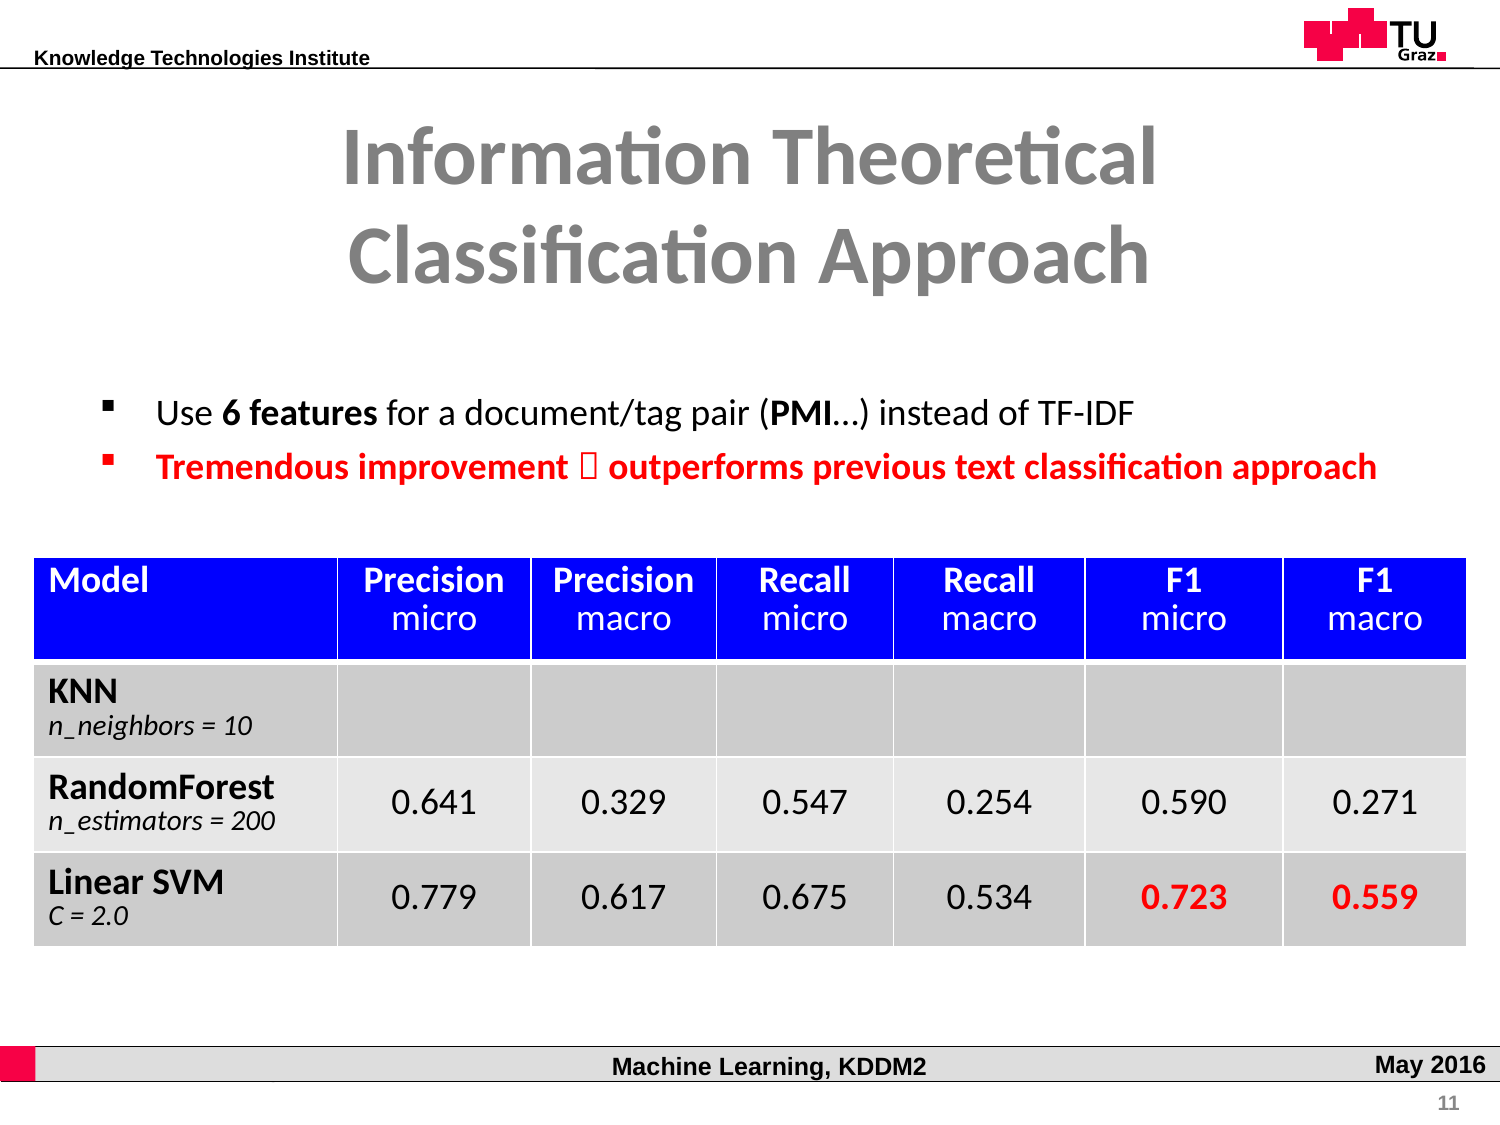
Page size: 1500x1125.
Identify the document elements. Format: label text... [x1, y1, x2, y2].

table_header Precision micro [338, 558, 530, 659]
table_cell 0.271 [1284, 758, 1466, 851]
table_cell 0.641 [338, 758, 530, 851]
table_cell 0.675 [717, 853, 893, 946]
text_box Information Theoretical Classification Approach [75, 112, 1425, 289]
table_cell 0.534 [894, 853, 1084, 946]
table_header Precision macro [532, 558, 716, 659]
text_box Use 6 features for a document/tag pair (PMI…) instead of TF-IDF Tremendous improvement  outperforms previous text classification approach [84, 371, 1443, 495]
table_header F1 macro [1284, 558, 1466, 659]
table_cell 0.547 [717, 758, 893, 851]
table_cell [717, 665, 893, 756]
table_cell 0.559 [1284, 853, 1466, 946]
table_cell [532, 665, 716, 756]
table_cell RandomForest n_estimators = 200 [34, 758, 337, 851]
table_cell [894, 665, 1084, 756]
table_cell 0.779 [338, 853, 530, 946]
table_cell 0.617 [532, 853, 716, 946]
table_cell 0.254 [894, 758, 1084, 851]
table_cell [1086, 665, 1282, 756]
table_cell Linear SVM C = 2.0 [34, 853, 337, 946]
table_header F1 micro [1086, 558, 1282, 659]
table_cell KNN n_neighbors = 10 [34, 665, 337, 756]
table_header Model [34, 558, 337, 659]
table_cell 0.329 [532, 758, 716, 851]
table_cell 0.723 [1086, 853, 1282, 946]
table_cell [338, 665, 530, 756]
table_cell [1284, 665, 1466, 756]
table_cell 0.590 [1086, 758, 1282, 851]
table_header Recall macro [894, 558, 1084, 659]
table_header Recall micro [717, 558, 893, 659]
